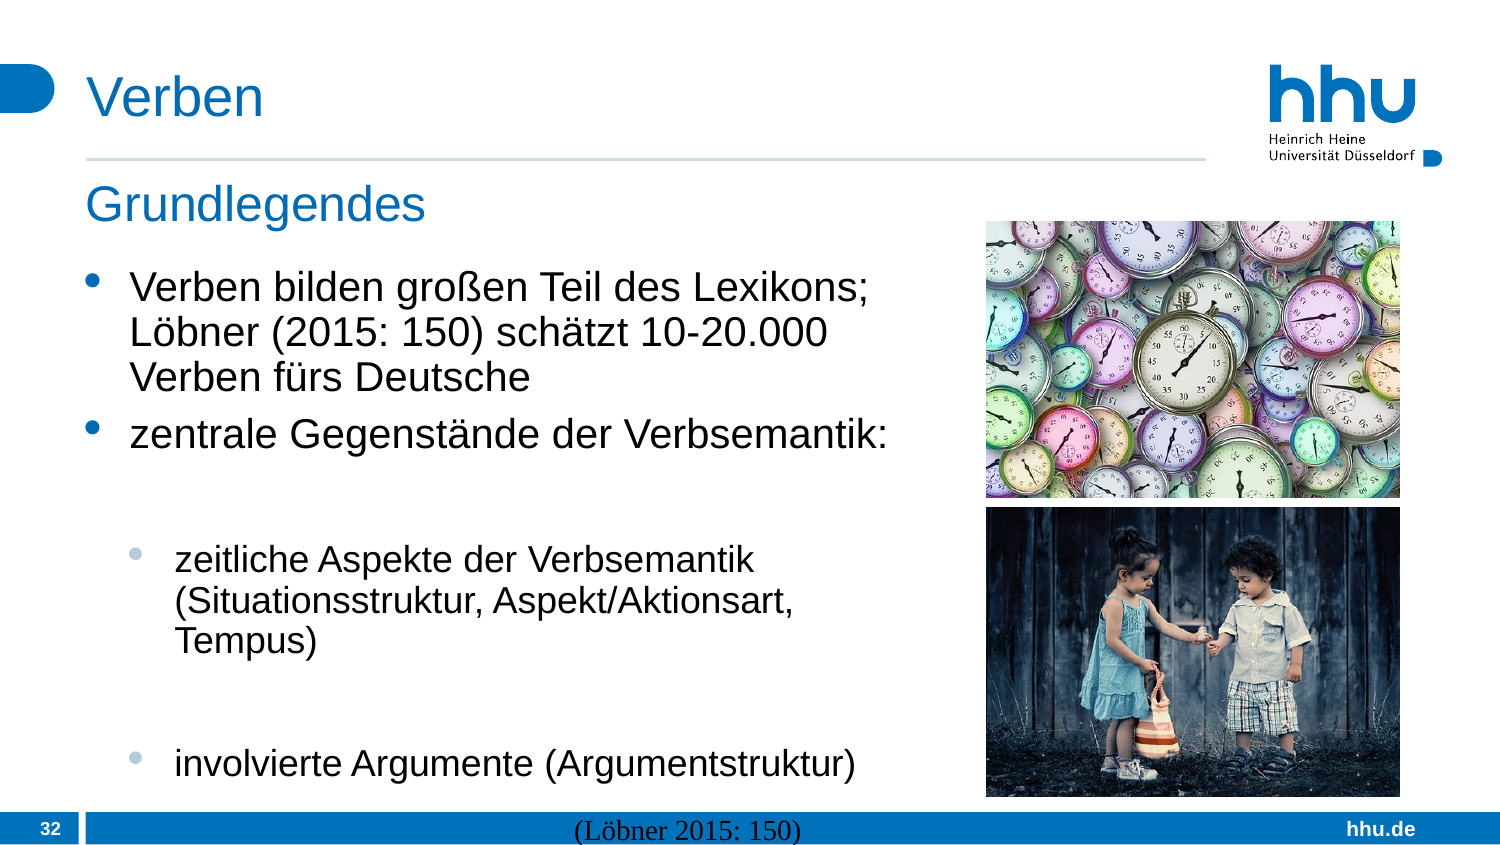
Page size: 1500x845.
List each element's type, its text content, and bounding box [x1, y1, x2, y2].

slide_number 32 [5, 816, 62, 841]
picture [986, 507, 1400, 797]
list Grundlegendes [85, 178, 1415, 232]
footer (Löbner 2015: 150) [103, 816, 1273, 841]
list Verben bilden großen Teil des Lexikons; Löbner (2015: 150) schätzt 10-20.000 Verben fürs Deutsche zentrale Gegenstände der Verbsemantik: zeitliche Aspekte der Verbsemantik (Situationsstruktur, Aspekt/Aktionsart, Tempus) involvierte Argumente (Argumentstruktur) [85, 253, 916, 797]
picture [986, 221, 1400, 498]
title Verben [86, 54, 1207, 129]
